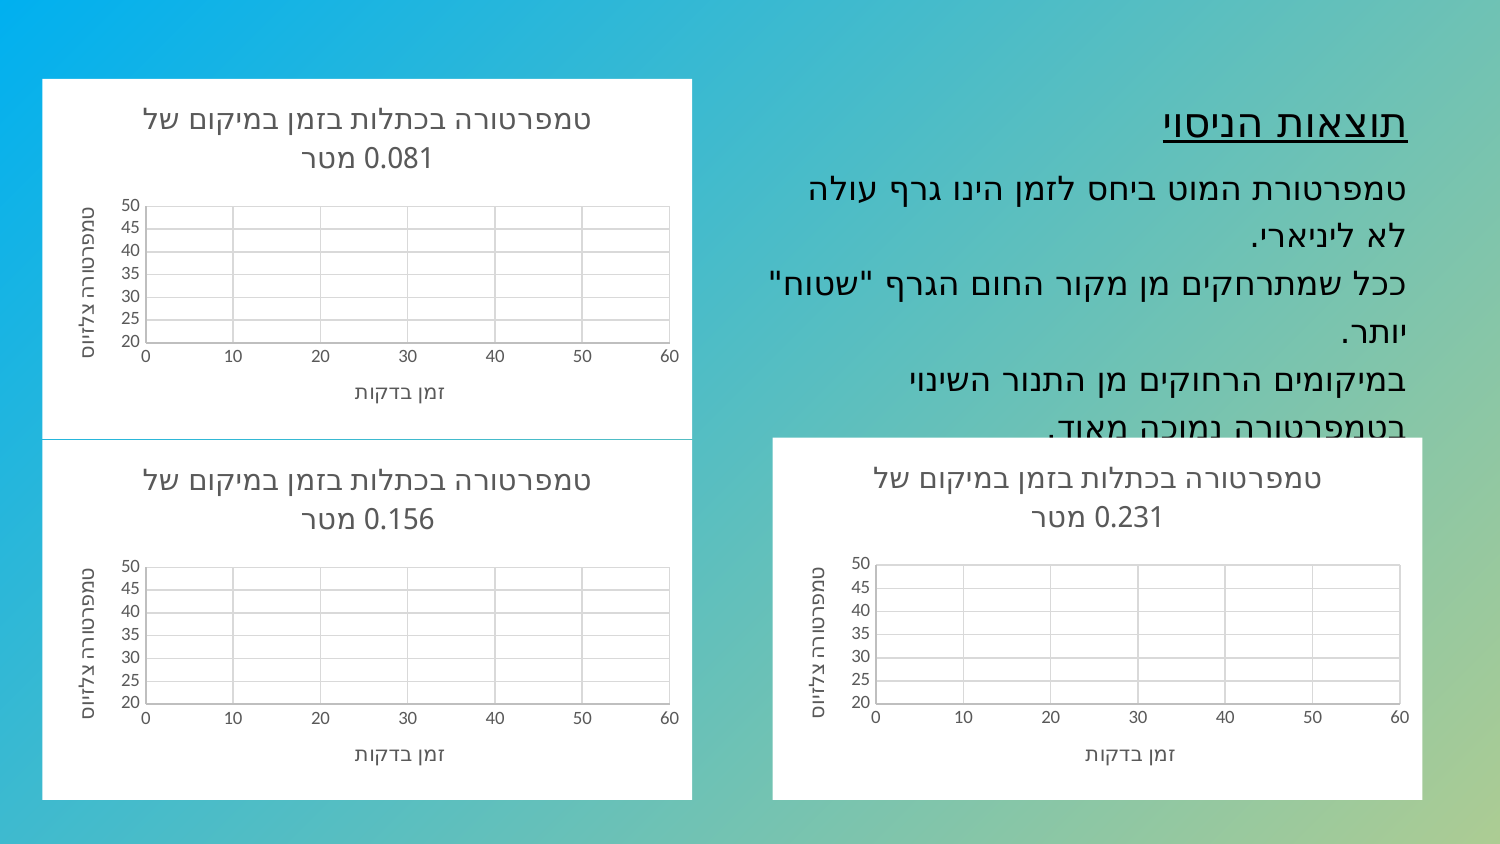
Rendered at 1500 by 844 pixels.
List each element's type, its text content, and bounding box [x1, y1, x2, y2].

chart [42, 78, 693, 800]
chart [772, 437, 1423, 800]
text_box תוצאות הניסוי טמפרטורת המוט ביחס לזמן הינו גרף עולה לא ליניארי. ככל שמתרחקים מן מקור החום הגרף "שטוח" יותר. במיקומים הרחוקים מן התנור השינוי בטמפרטורה נמוכה מאוד. לאחר זמן מסוים המוט לא מתחמם עוד וגרף נהיה ישר. [750, 78, 1423, 550]
